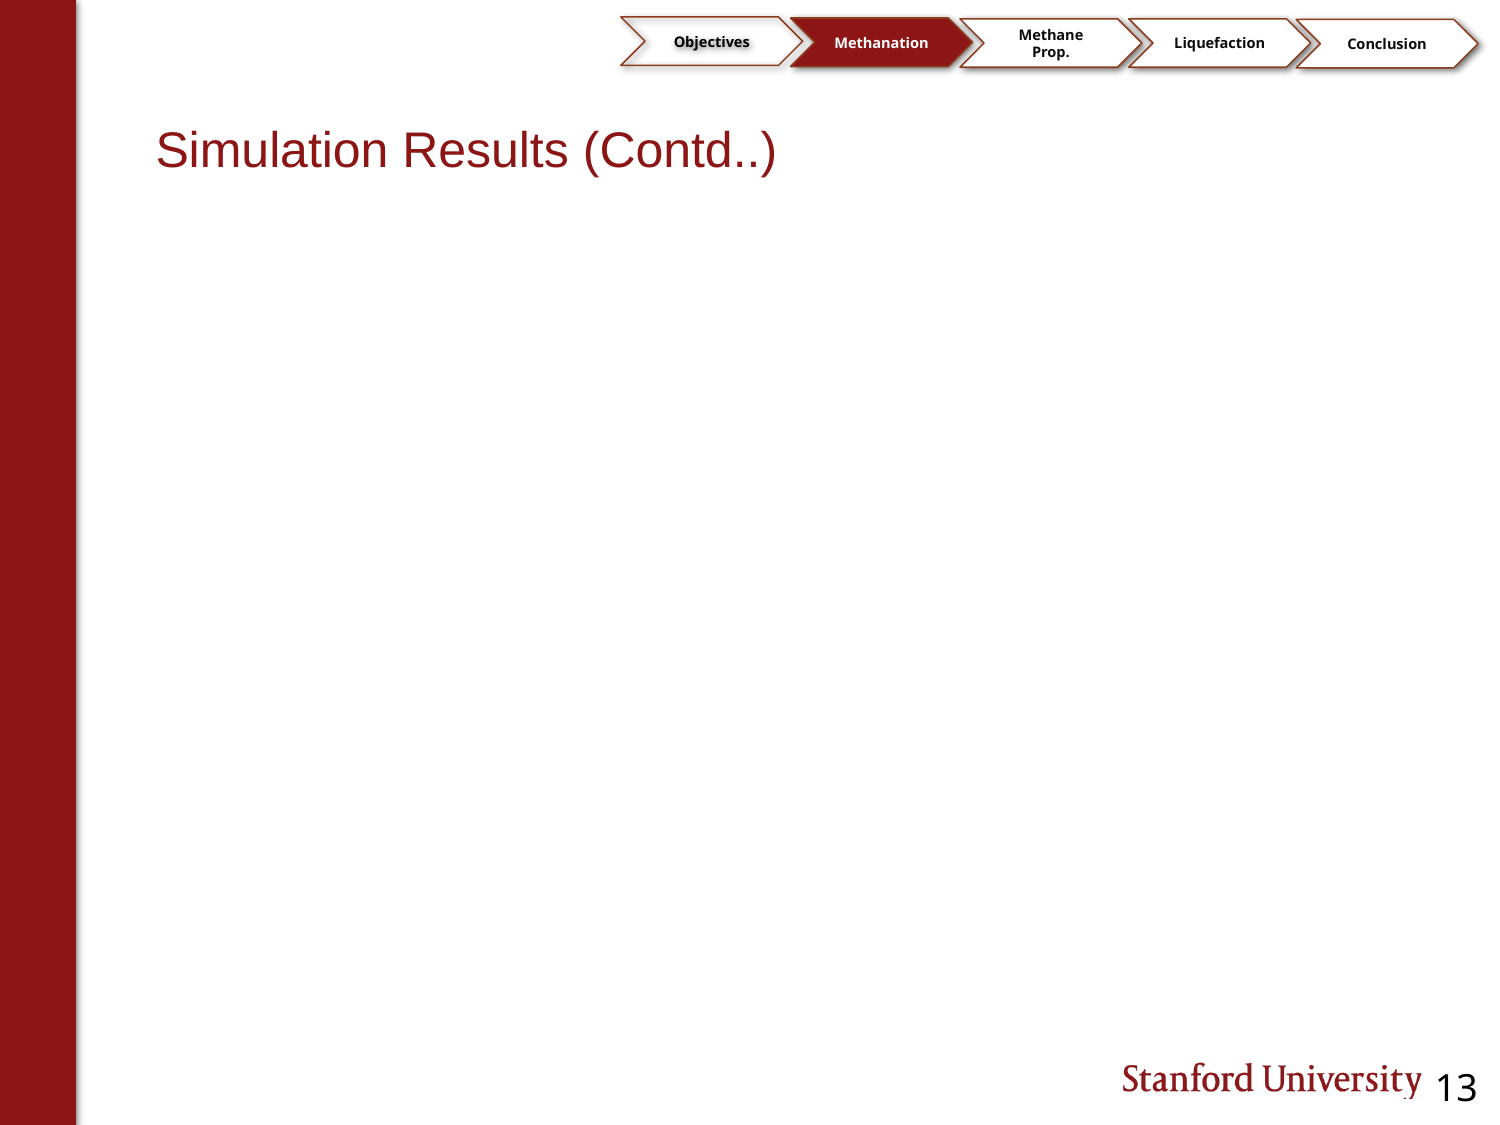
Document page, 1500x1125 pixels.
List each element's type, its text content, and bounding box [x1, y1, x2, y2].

text_box Liquefaction [1128, 18, 1312, 69]
text_box Methanation [789, 17, 974, 68]
title Simulation Results (Contd..) [155, 78, 1420, 186]
text_box Methane Prop. [959, 18, 1143, 69]
text_box 13 [1419, 1056, 1500, 1117]
text_box Objectives [620, 16, 804, 67]
text_box Conclusion [1295, 18, 1479, 69]
